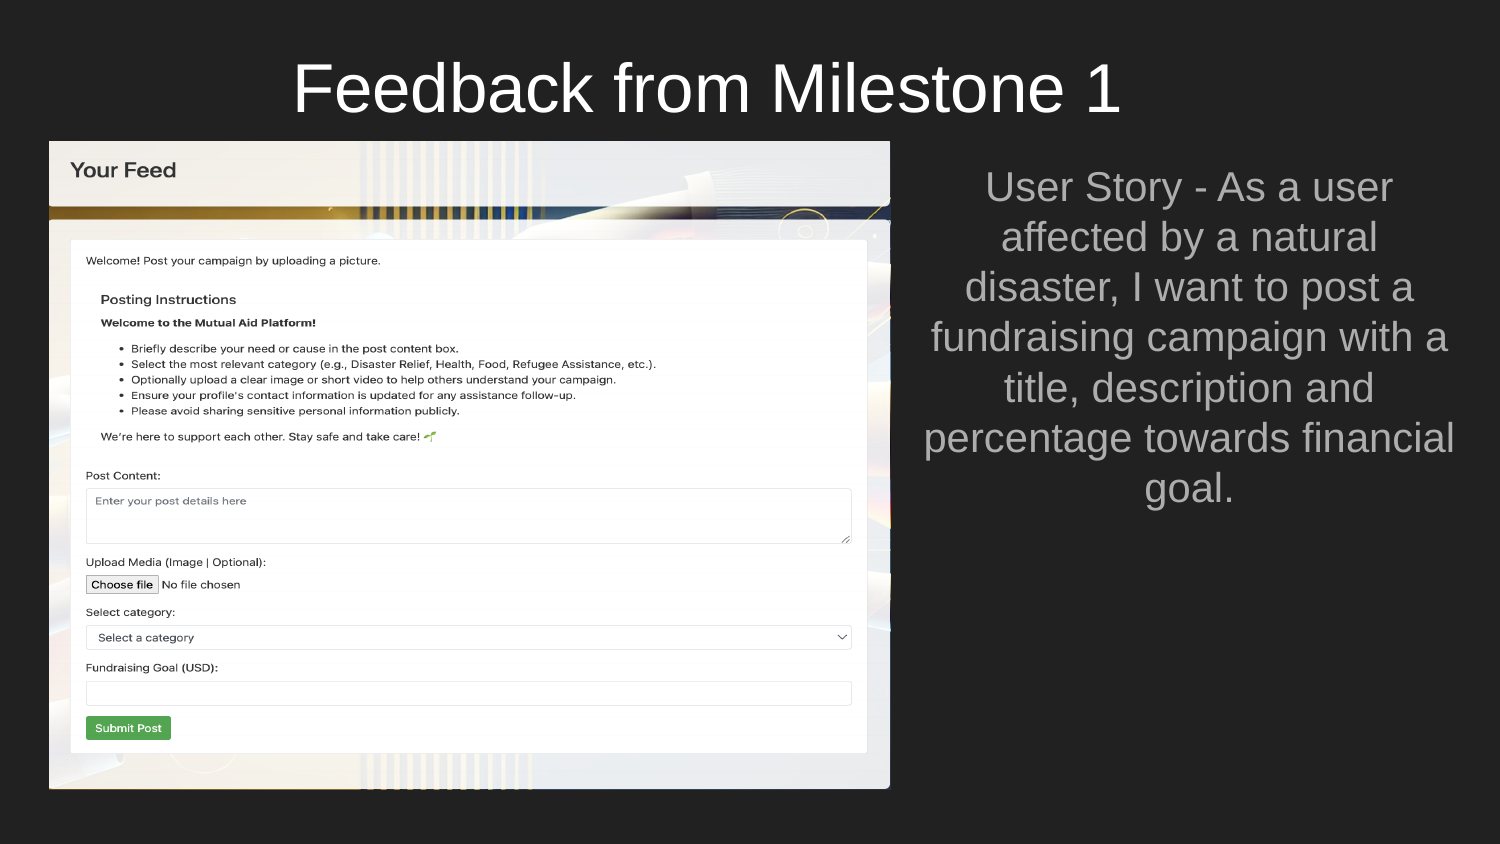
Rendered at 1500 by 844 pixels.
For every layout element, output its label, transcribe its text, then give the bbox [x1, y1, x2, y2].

subtitle User Story - As a user affected by a natural disaster, I want to post a fundraising campaign with a title, description and percentage towards financial goal. [905, 145, 1474, 729]
picture [48, 140, 891, 790]
title Feedback from Milestone 1 [54, 27, 1362, 142]
